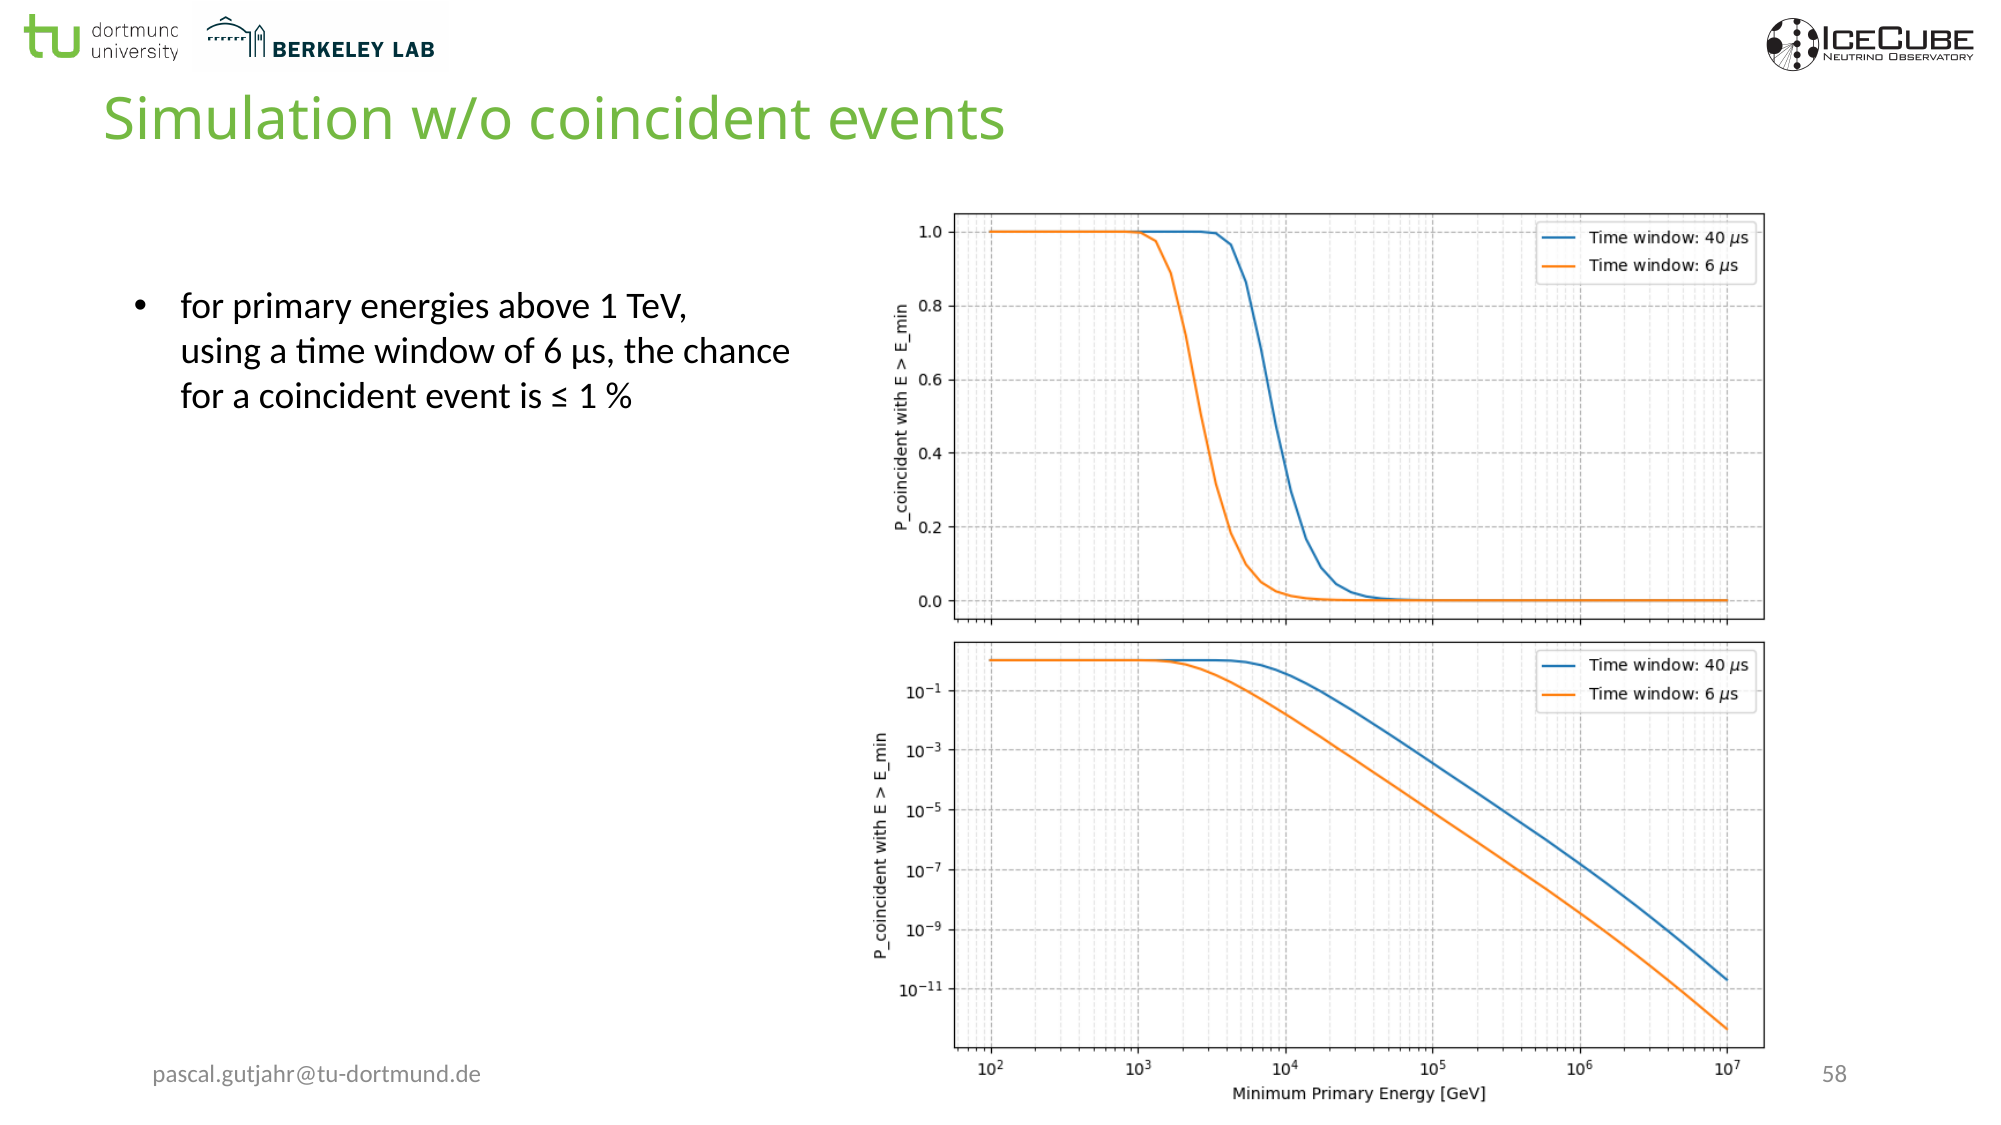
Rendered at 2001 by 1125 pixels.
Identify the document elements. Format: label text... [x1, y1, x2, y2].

slide_number pascal.gutjahr@tu-dortmund.de [137, 1042, 588, 1103]
title Simulation w/o coincident events [88, 59, 1977, 182]
picture [192, 1, 449, 59]
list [857, 196, 1781, 1120]
text_box for primary energies above 1 TeV, using a time window of 6 µs, the chance for a coincident event is ≤ 1 % [118, 274, 807, 424]
slide_number 58 [1781, 1042, 1863, 1103]
